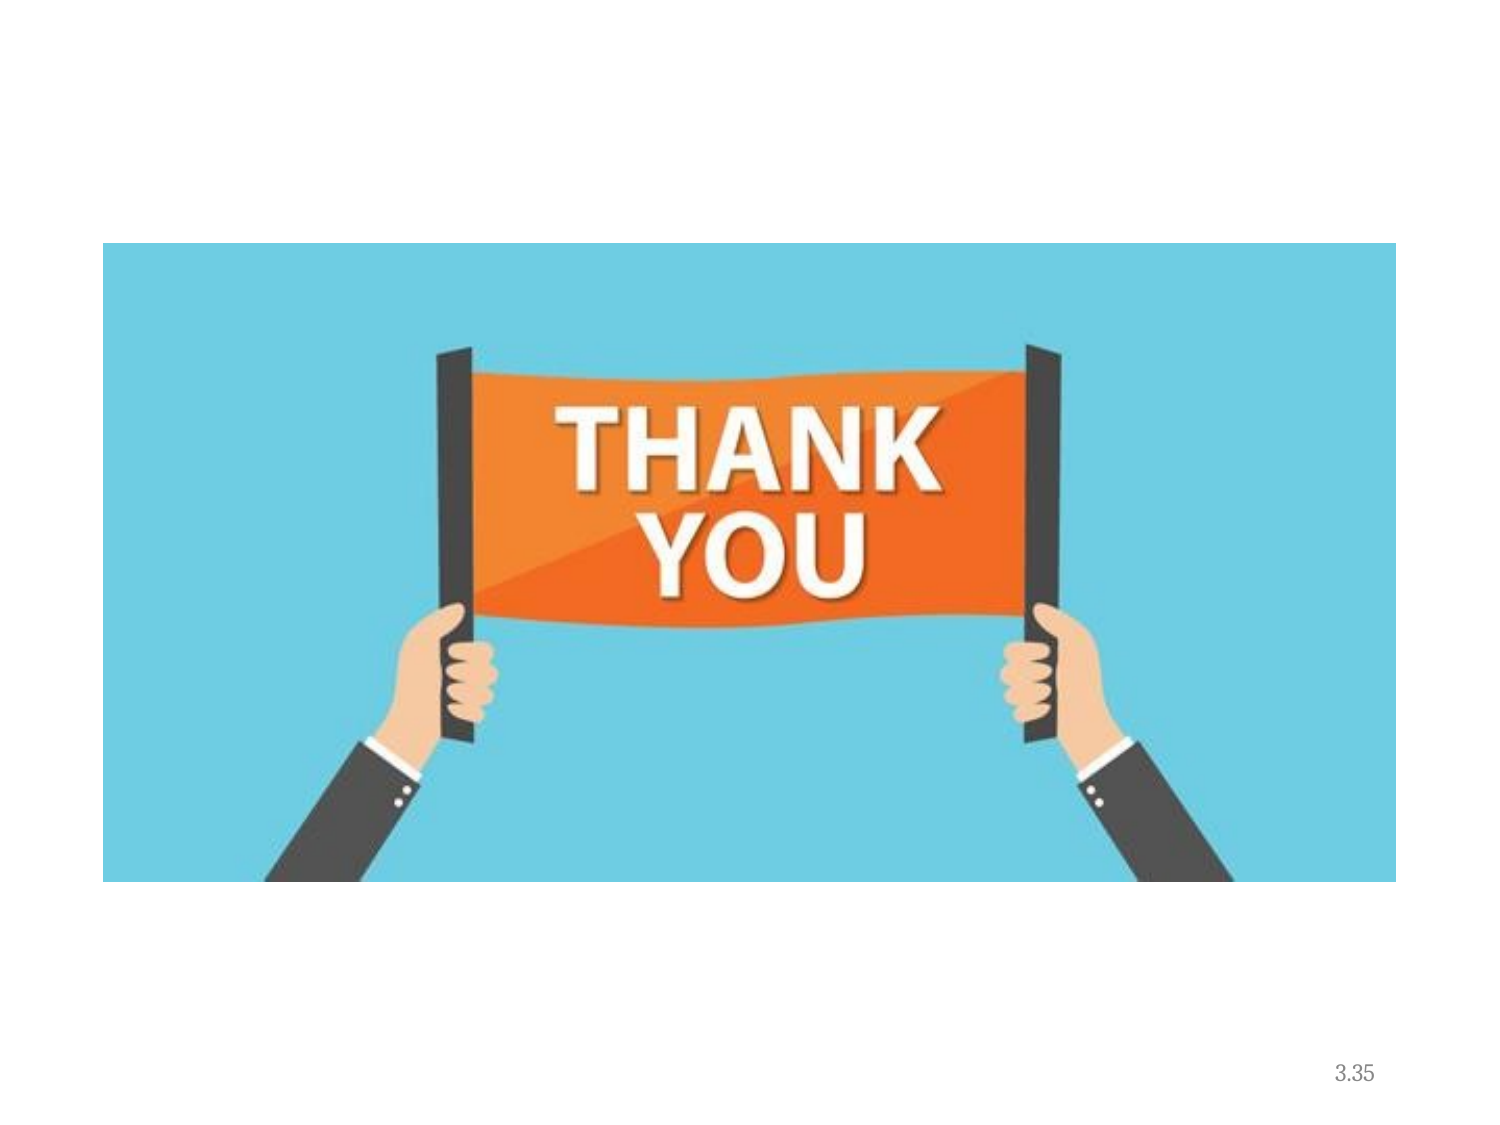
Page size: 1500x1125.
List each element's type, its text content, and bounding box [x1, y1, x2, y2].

picture [102, 242, 1397, 882]
text_box 3.35 [1332, 1054, 1384, 1087]
